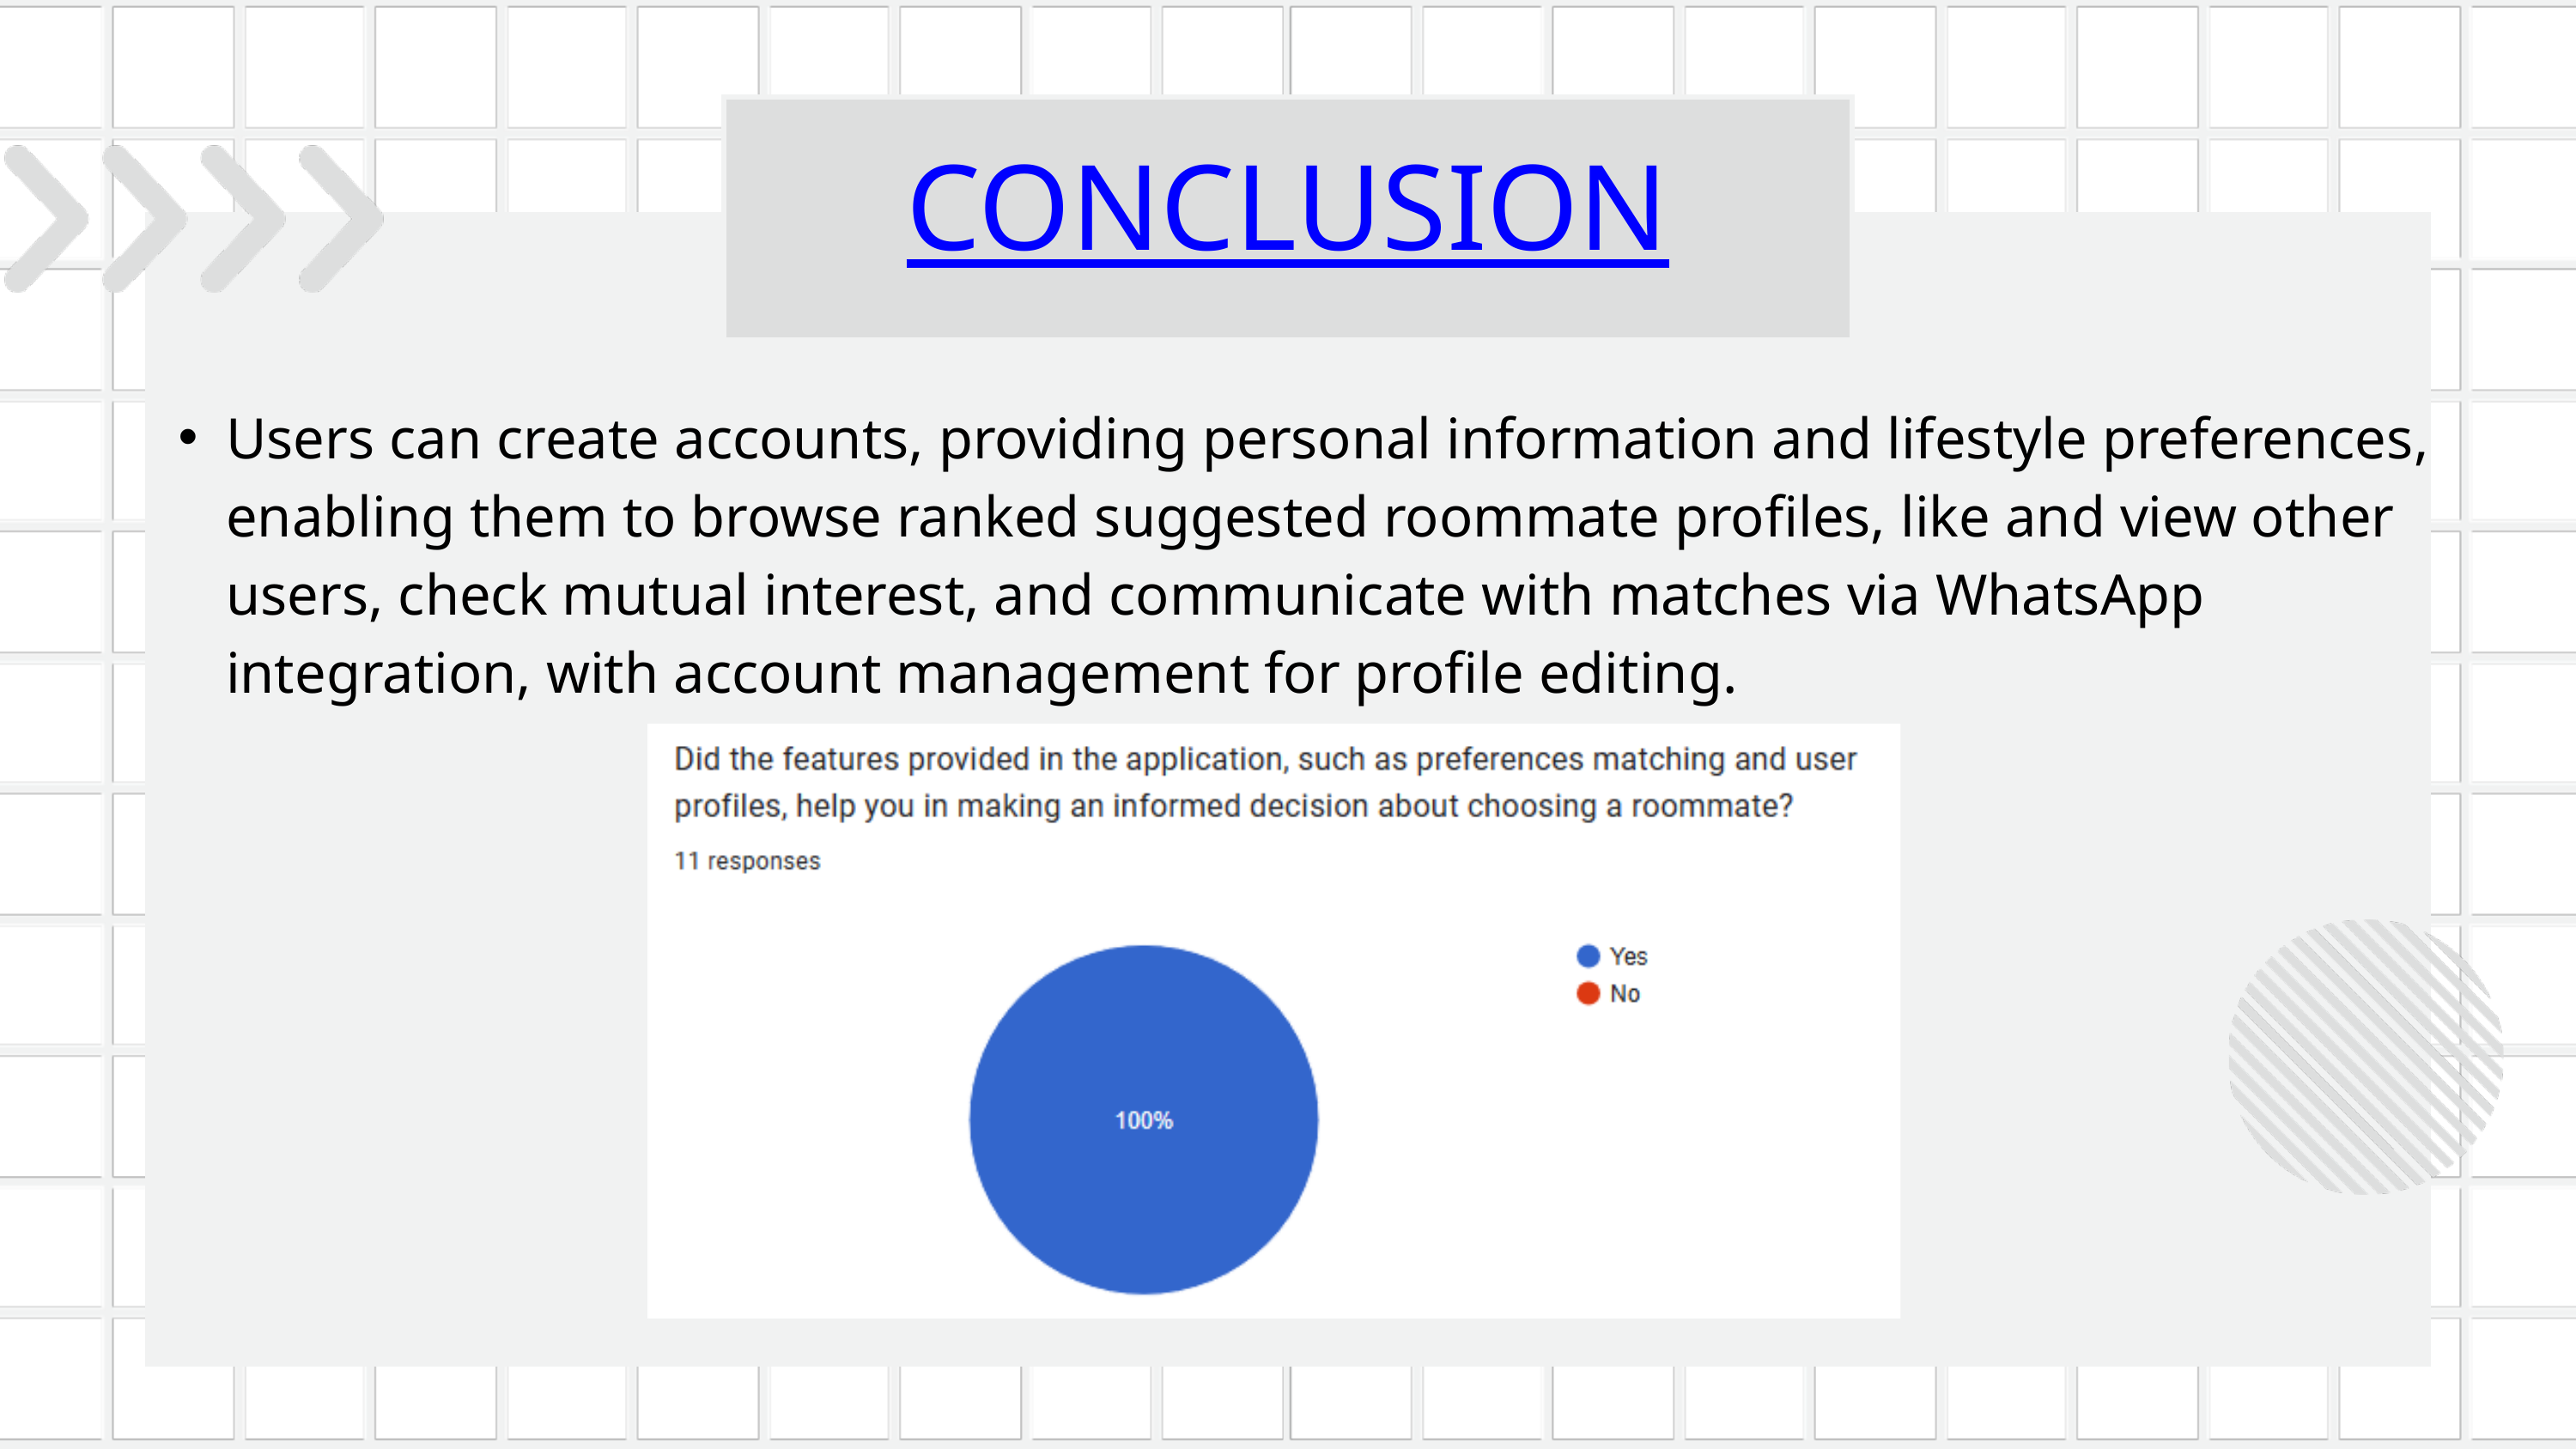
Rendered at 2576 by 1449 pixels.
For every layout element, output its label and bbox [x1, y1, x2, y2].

text_box [0, 0, 2576, 1449]
text_box [723, 96, 1853, 341]
text_box [144, 211, 2432, 1367]
